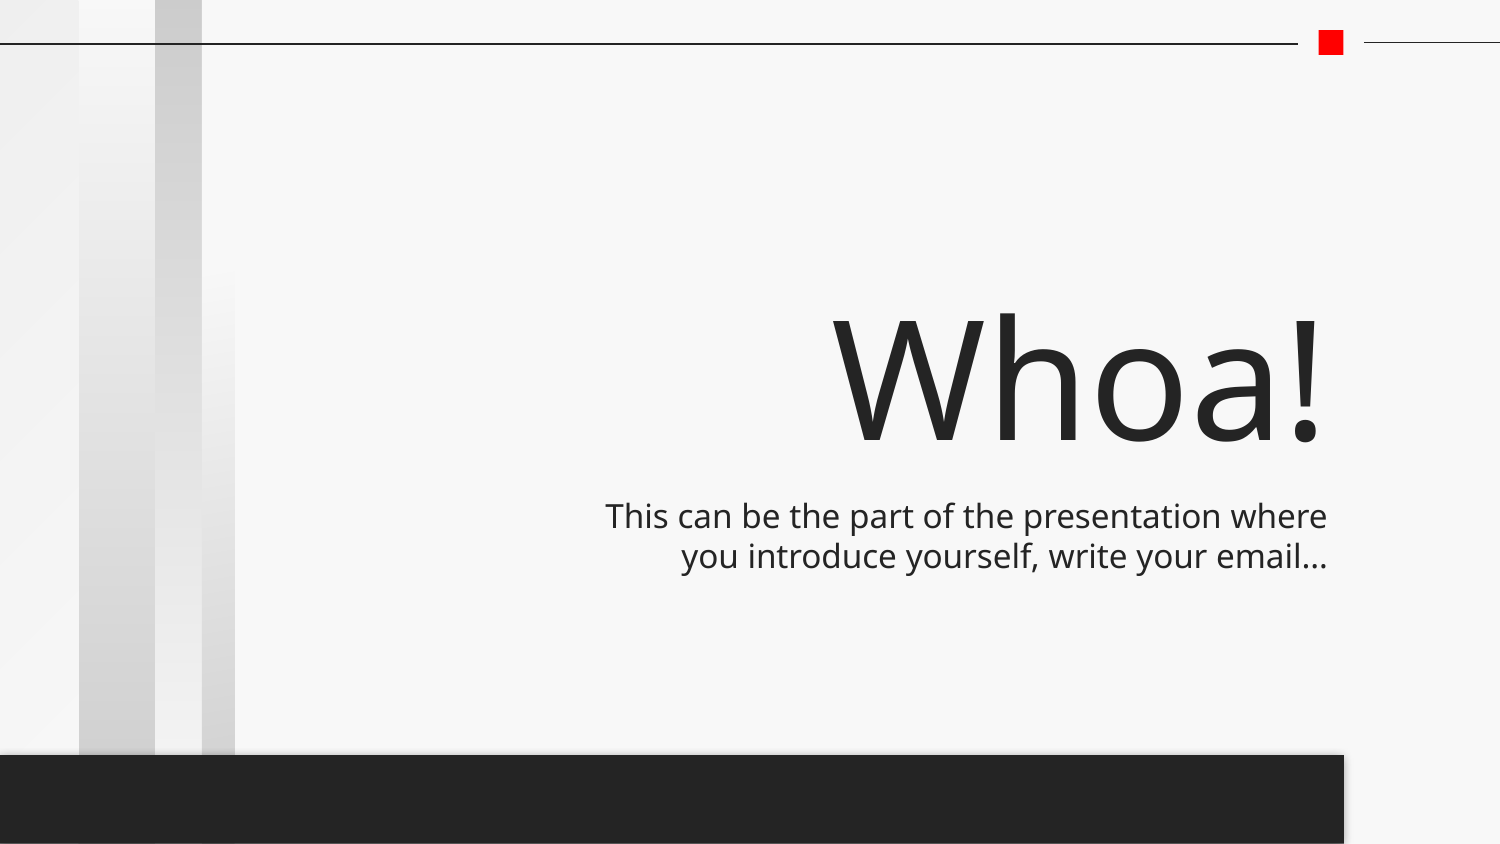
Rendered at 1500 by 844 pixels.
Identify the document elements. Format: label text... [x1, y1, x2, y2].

title Whoa! [544, 254, 1344, 479]
subtitle This can be the part of the presentation where you introduce yourself, write your email… [544, 479, 1344, 590]
